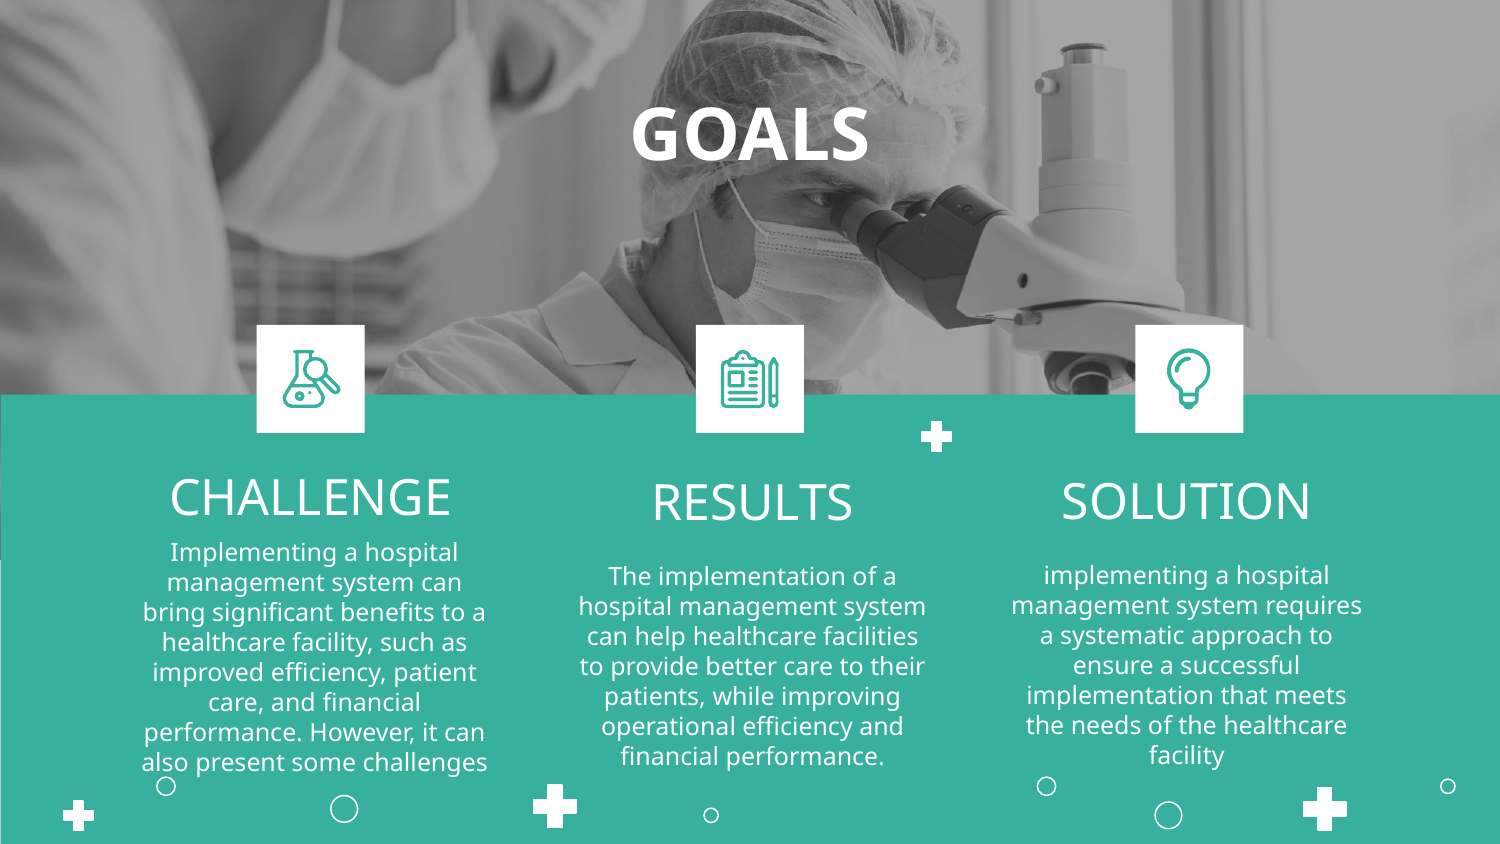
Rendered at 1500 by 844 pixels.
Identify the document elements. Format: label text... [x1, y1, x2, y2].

text_box [1440, 779, 1456, 794]
text_box [1155, 801, 1182, 829]
text_box [1037, 777, 1056, 796]
text_box [63, 800, 93, 830]
picture [0, 0, 1500, 561]
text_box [720, 349, 780, 409]
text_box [1166, 348, 1212, 410]
subtitle implementing a hospital management system requires a systematic approach to ensure a successful implementation that meets the needs of the healthcare facility [990, 569, 1383, 738]
subtitle The implementation of a hospital management system can help healthcare facilities to provide better care to their patients, while improving operational efficiency and financial performance. [556, 569, 949, 739]
text_box [703, 808, 719, 823]
text_box [156, 777, 176, 796]
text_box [279, 349, 342, 409]
subtitle Implementing a hospital management system can bring significant benefits to a healthcare facility, such as improved efficiency, patient care, and financial performance. However, it can also present some challenges [118, 569, 511, 715]
text_box [330, 795, 358, 823]
text_box [1303, 787, 1346, 831]
text_box [533, 784, 577, 828]
text_box [0, 568, 1500, 844]
